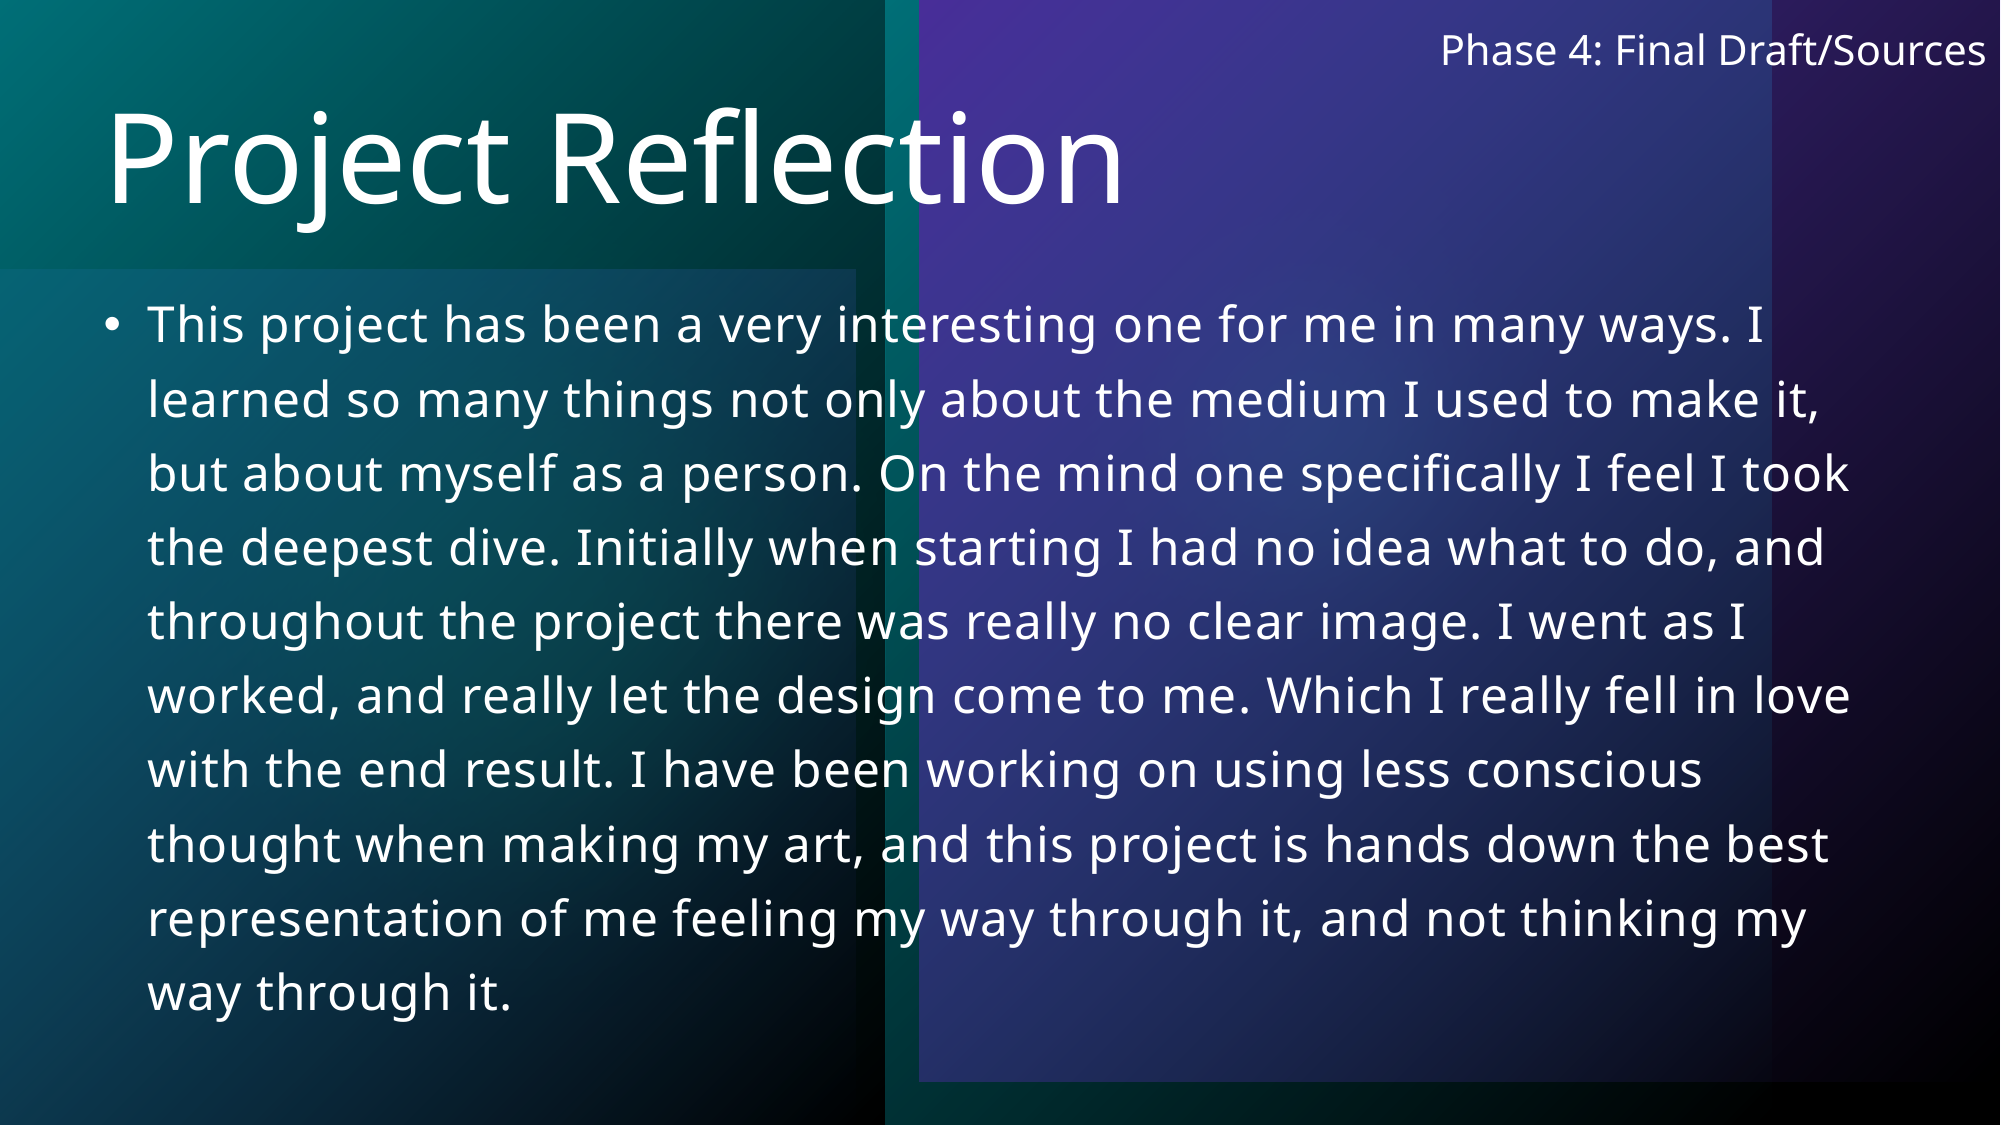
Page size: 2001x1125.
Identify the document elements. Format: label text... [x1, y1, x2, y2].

title Project Reflection [88, 88, 1910, 264]
list This project has been a very interesting one for me in many ways. I learned so many things not only about the medium I used to make it, but about myself as a person. On the mind one specifically I feel I took the deepest dive. Initially when starting I had no idea what to do, and throughout the project there was really no clear image. I went as I worked, and really let the design come to me. Which I really fell in love with the end result. I have been working on using less conscious thought when making my art, and this project is hands down the best representation of me feeling my way through it, and not thinking my way through it. [88, 271, 1910, 1035]
text_box Phase 4: Final Draft/Sources [1424, 16, 2000, 81]
